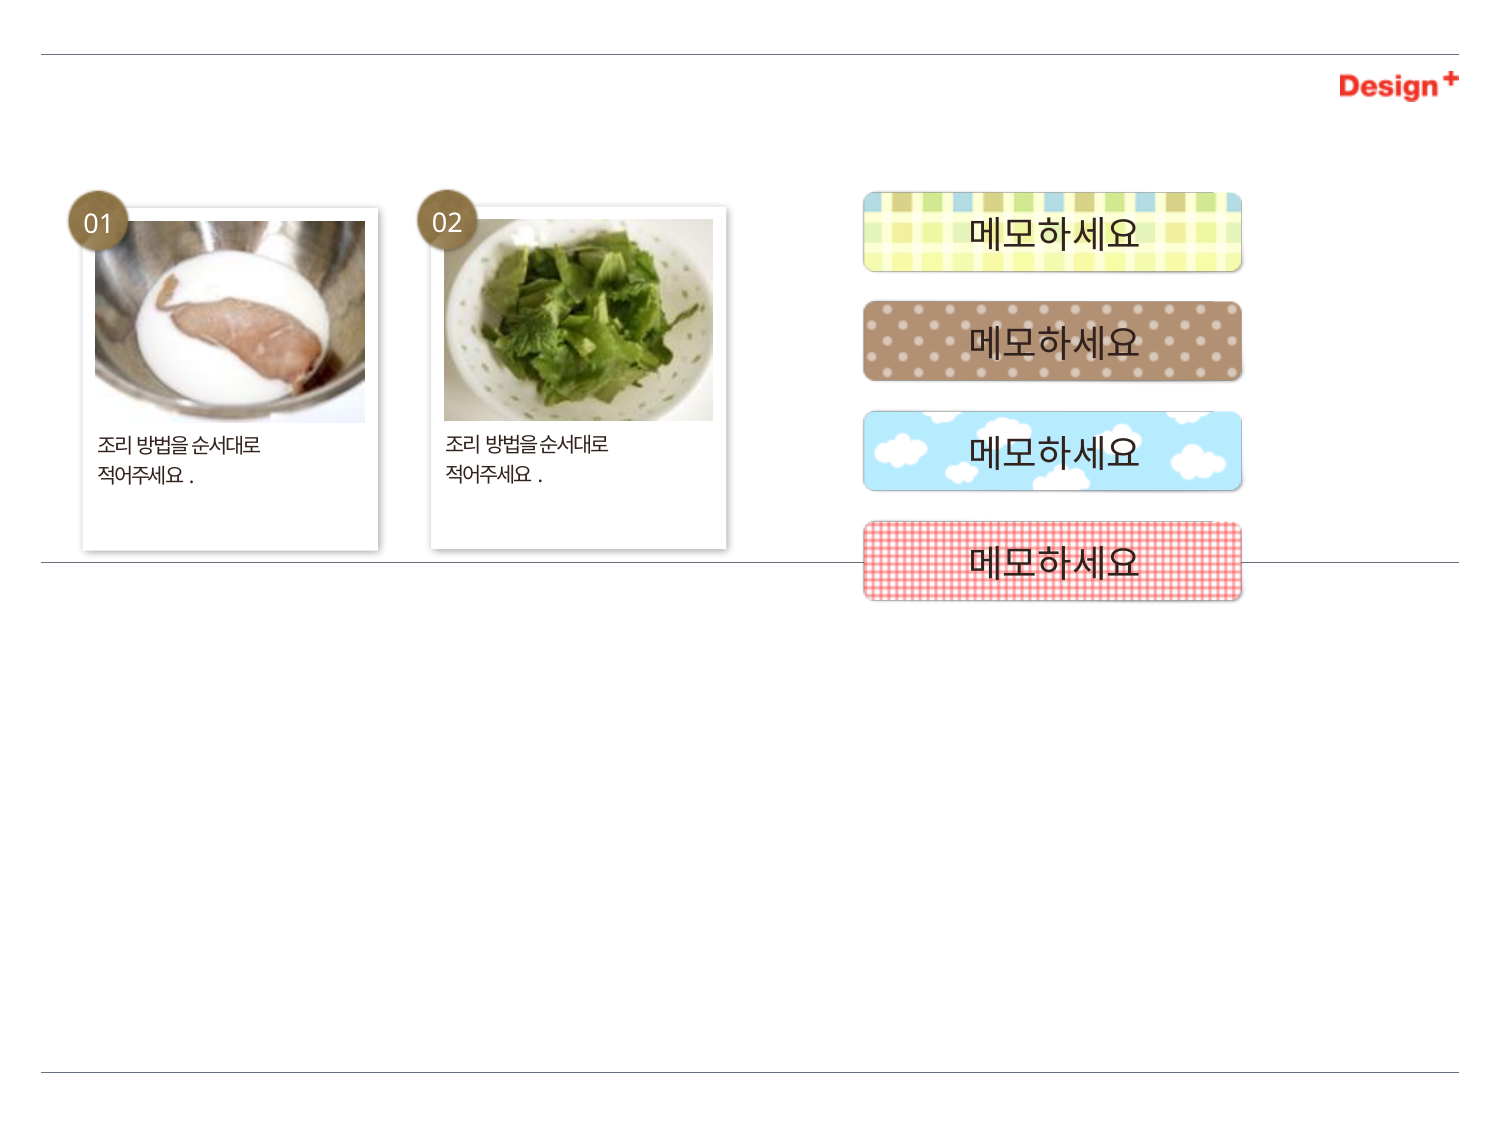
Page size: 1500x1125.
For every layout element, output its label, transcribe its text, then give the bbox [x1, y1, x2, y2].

text_box 메모하세요 [860, 405, 1250, 499]
picture [444, 219, 714, 421]
text_box 01 [63, 187, 135, 259]
text_box 메모하세요 [860, 515, 1250, 609]
text_box 02 [411, 185, 483, 257]
picture [1340, 71, 1459, 102]
picture [95, 221, 365, 423]
text_box 조리 방법을 순서대로 적어주세요. [82, 420, 378, 496]
text_box [80, 206, 380, 553]
text_box 메모하세요 [860, 187, 1250, 280]
text_box 조리 방법을 순서대로 적어주세요. [431, 419, 727, 494]
text_box [429, 205, 728, 551]
text_box 메모하세요 [860, 295, 1250, 389]
